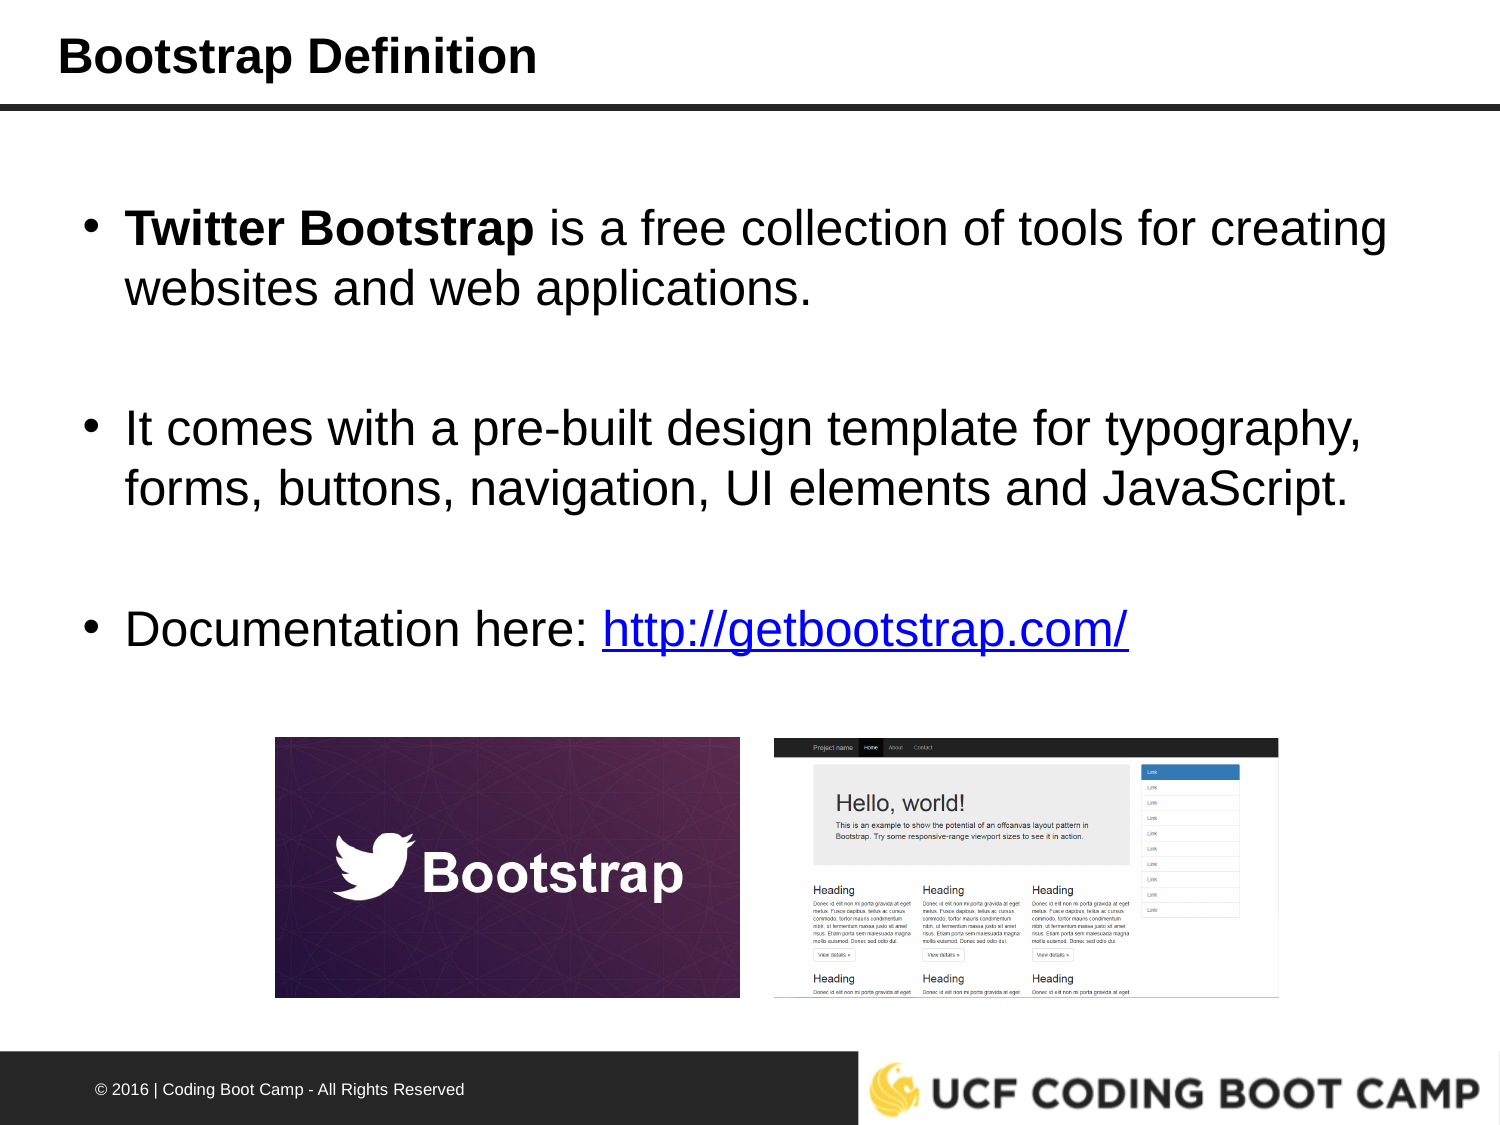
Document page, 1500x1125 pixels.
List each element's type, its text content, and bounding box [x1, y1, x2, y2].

picture [774, 738, 1279, 999]
text_box Twitter Bootstrap is a free collection of tools for creating websites and web applications. It comes with a pre-built design template for typography, forms, buttons, navigation, UI elements and JavaScript. Documentation here: http://getbootstrap.com/ [74, 187, 1413, 728]
text_box Bootstrap Definition [49, 16, 888, 91]
picture [274, 737, 740, 998]
picture [858, 1051, 1500, 1125]
